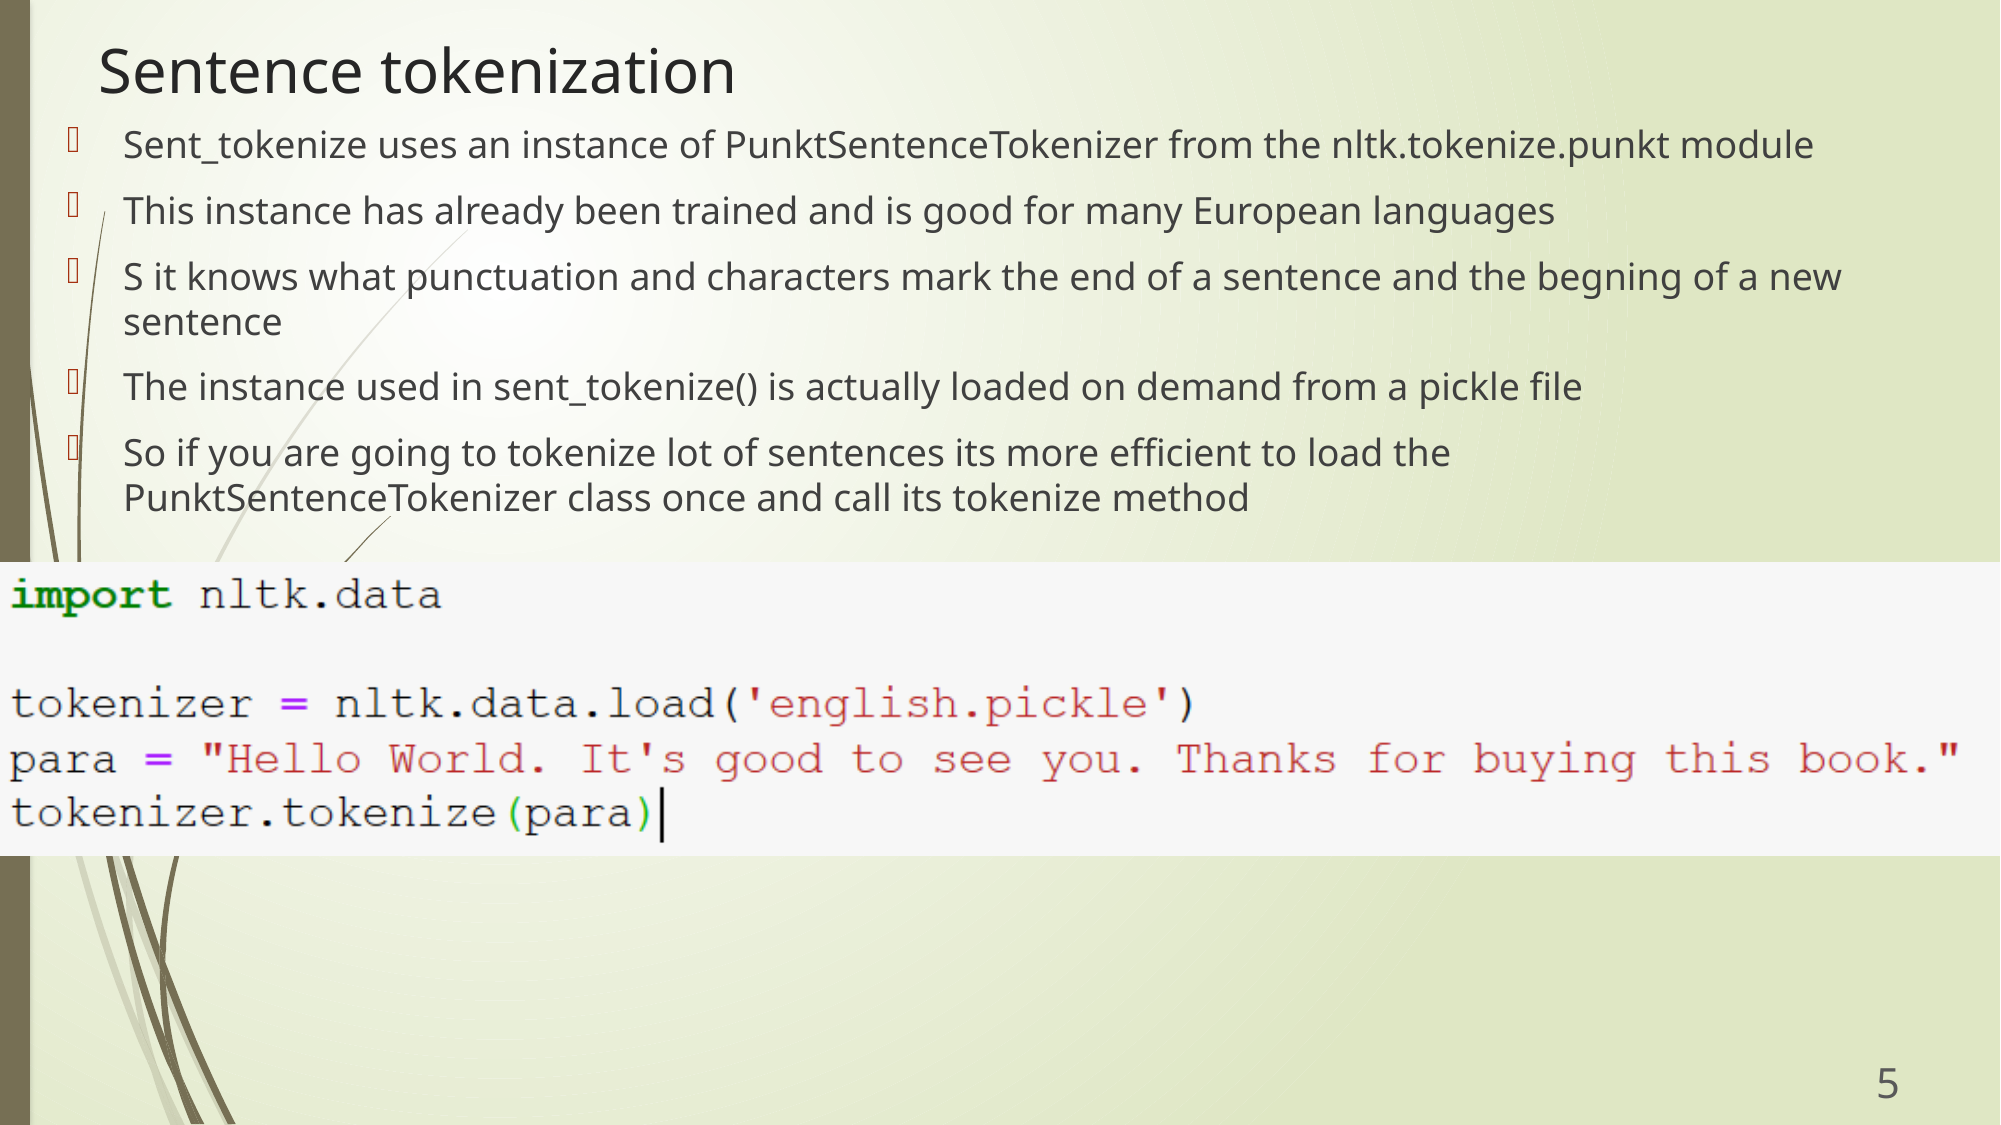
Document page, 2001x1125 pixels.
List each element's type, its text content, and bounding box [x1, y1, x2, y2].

picture [0, 562, 2000, 857]
list Sent_tokenize uses an instance of PunktSentenceTokenizer from the nltk.tokenize.punkt module This instance has already been trained and is good for many European languages S it knows what punctuation and characters mark the end of a sentence and the begning of a new sentence The instance used in sent_tokenize() is actually loaded on demand from a pickle file So if you are going to tokenize lot of sentences its more efficient to load the PunktSentenceTokenizer class once and call its tokenize method [51, 113, 1879, 560]
slide_number 5 [1812, 1071, 1916, 1101]
title Sentence tokenization [83, 24, 1913, 114]
